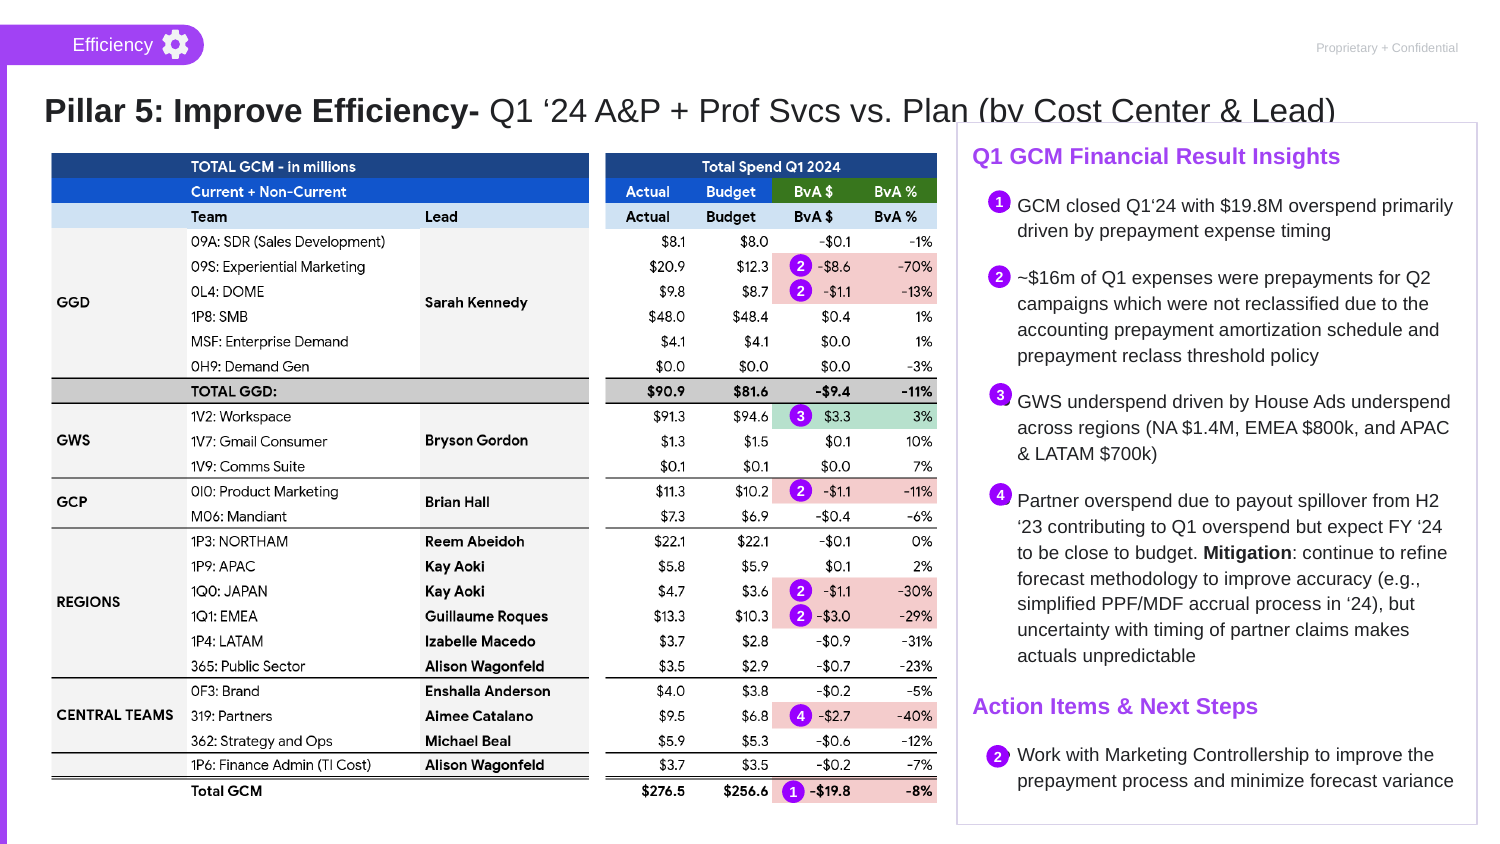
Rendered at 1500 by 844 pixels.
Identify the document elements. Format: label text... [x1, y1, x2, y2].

text_box 4 [990, 483, 1012, 505]
text_box 2 [988, 266, 1010, 288]
text_box 1 [988, 191, 1010, 213]
text_box Q1 GCM Financial Result Insights GCM closed Q1‘24 with $19.8M overspend primarily driven by prepayment expense timing ~$16m of Q1 expenses were prepayments for Q2 campaigns which were not reclassified due to the accounting prepayment amortization schedule and prepayment reclass threshold policy GWS underspend driven by House Ads underspend across regions (NA $1.4M, EMEA $800k, and APAC & LATAM $700k) Partner overspend due to payout spillover from H2 ‘23 contributing to Q1 overspend but expect FY ‘24 to be close to budget. Mitigation: continue to refine forecast methodology to improve accuracy (e.g., simplified PPF/MDF accrual process in ‘24), but uncertainty with timing of partner claims makes actuals unpredictable Action Items & Next Steps Work with Marketing Controllership to improve the prepayment process and minimize forecast variance [957, 122, 1478, 825]
text_box 3 [990, 383, 1012, 405]
text_box [162, 29, 189, 59]
title Pillar 5: Improve Efficiency- Q1 ‘24 A&P + Prof Svcs vs. Plan (by Cost Center & Lead) [44, 82, 1478, 113]
subtitle Efficiency [10, 24, 154, 64]
picture [49, 149, 937, 803]
text_box 2 [987, 745, 1009, 767]
